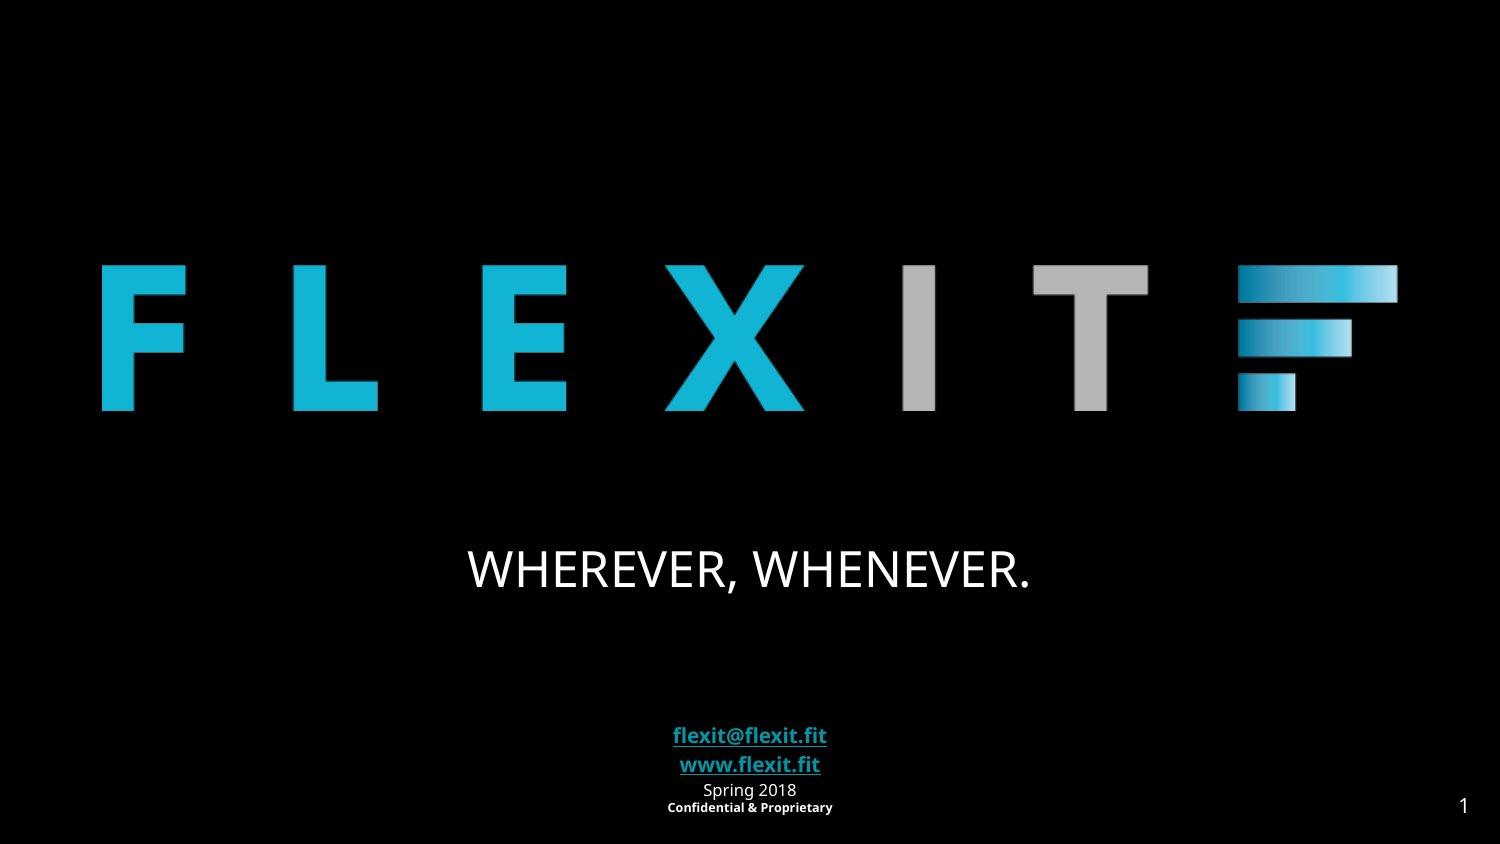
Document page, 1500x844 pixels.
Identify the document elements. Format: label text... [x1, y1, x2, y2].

slide_number 1 [1425, 787, 1485, 827]
title WHEREVER, WHENEVER. [432, 518, 1068, 613]
picture [102, 265, 1398, 411]
title flexit@flexit.fit www.flexit.fit Spring 2018 Confidential & Proprietary [467, 720, 1033, 830]
